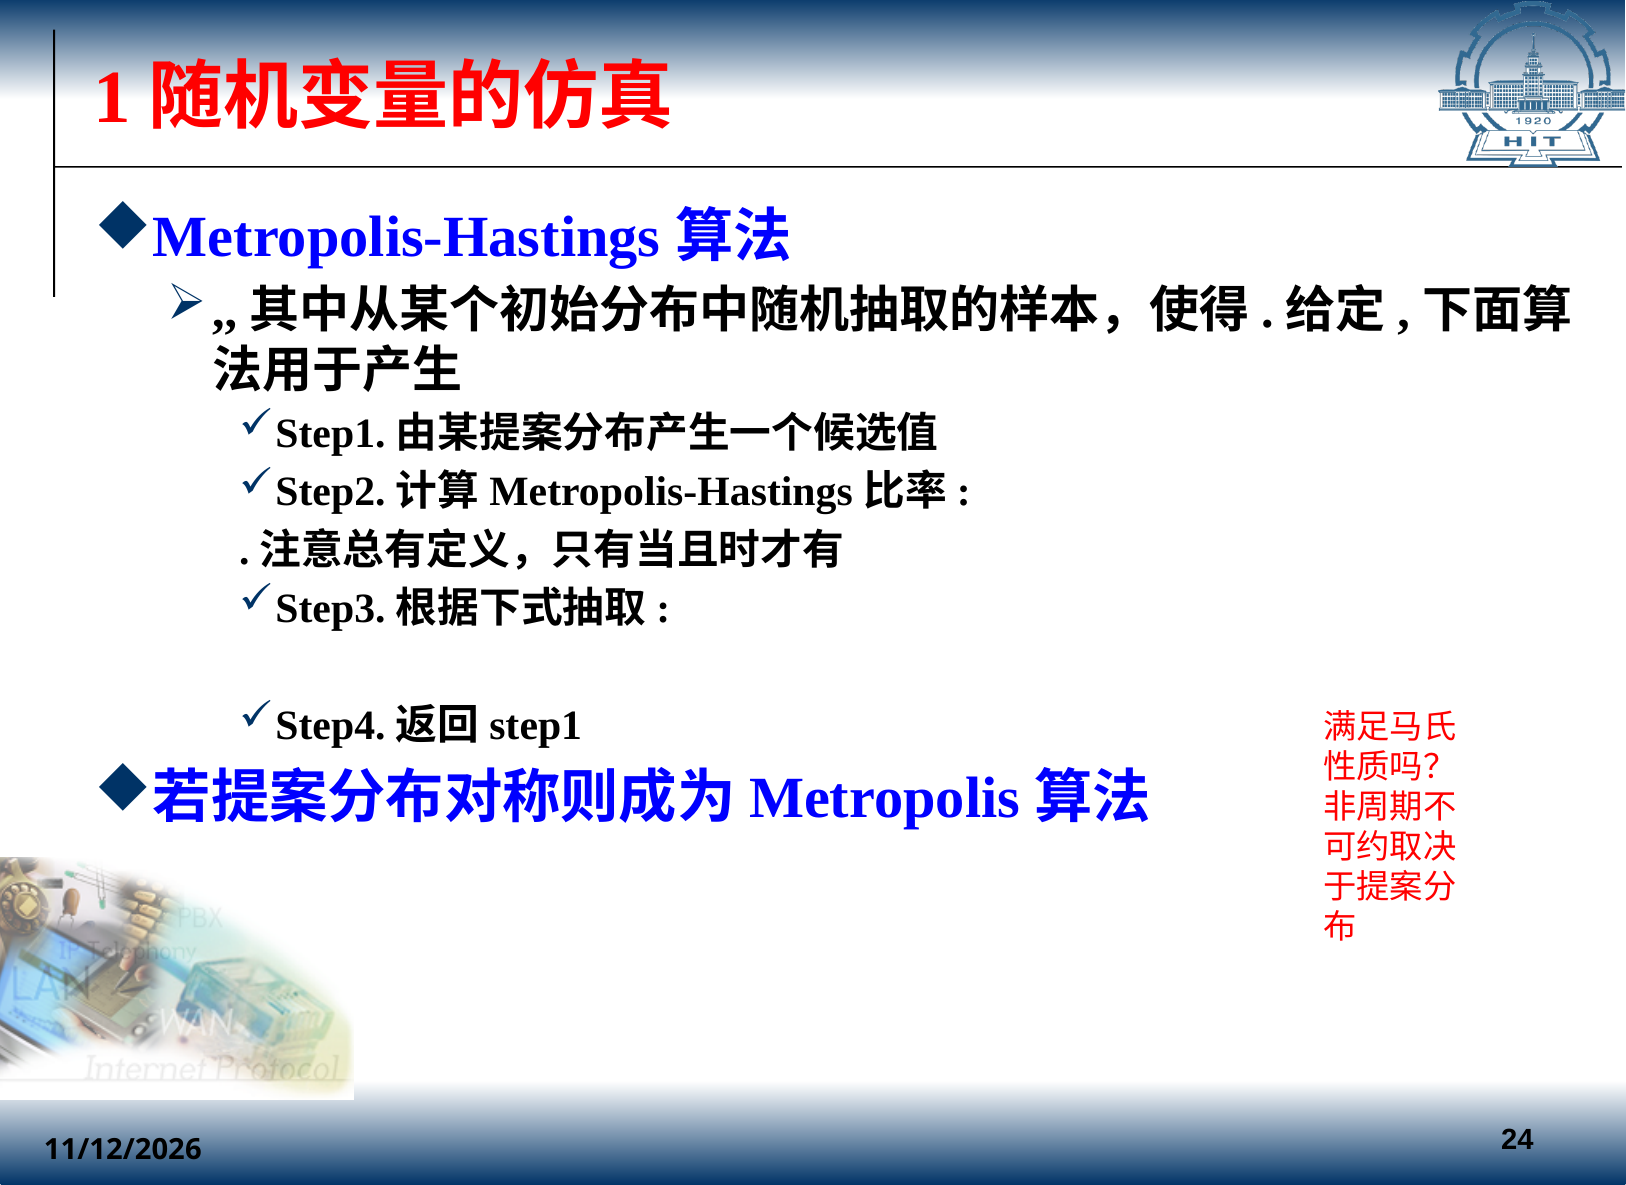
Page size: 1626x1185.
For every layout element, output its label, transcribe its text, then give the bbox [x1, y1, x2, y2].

text_box 满足马氏性质吗？非周期不可约取决于提案分布 [1308, 698, 1498, 953]
picture [0, 857, 354, 1100]
title 1随机变量的仿真 [78, 29, 1498, 155]
picture [1438, 1, 1626, 167]
